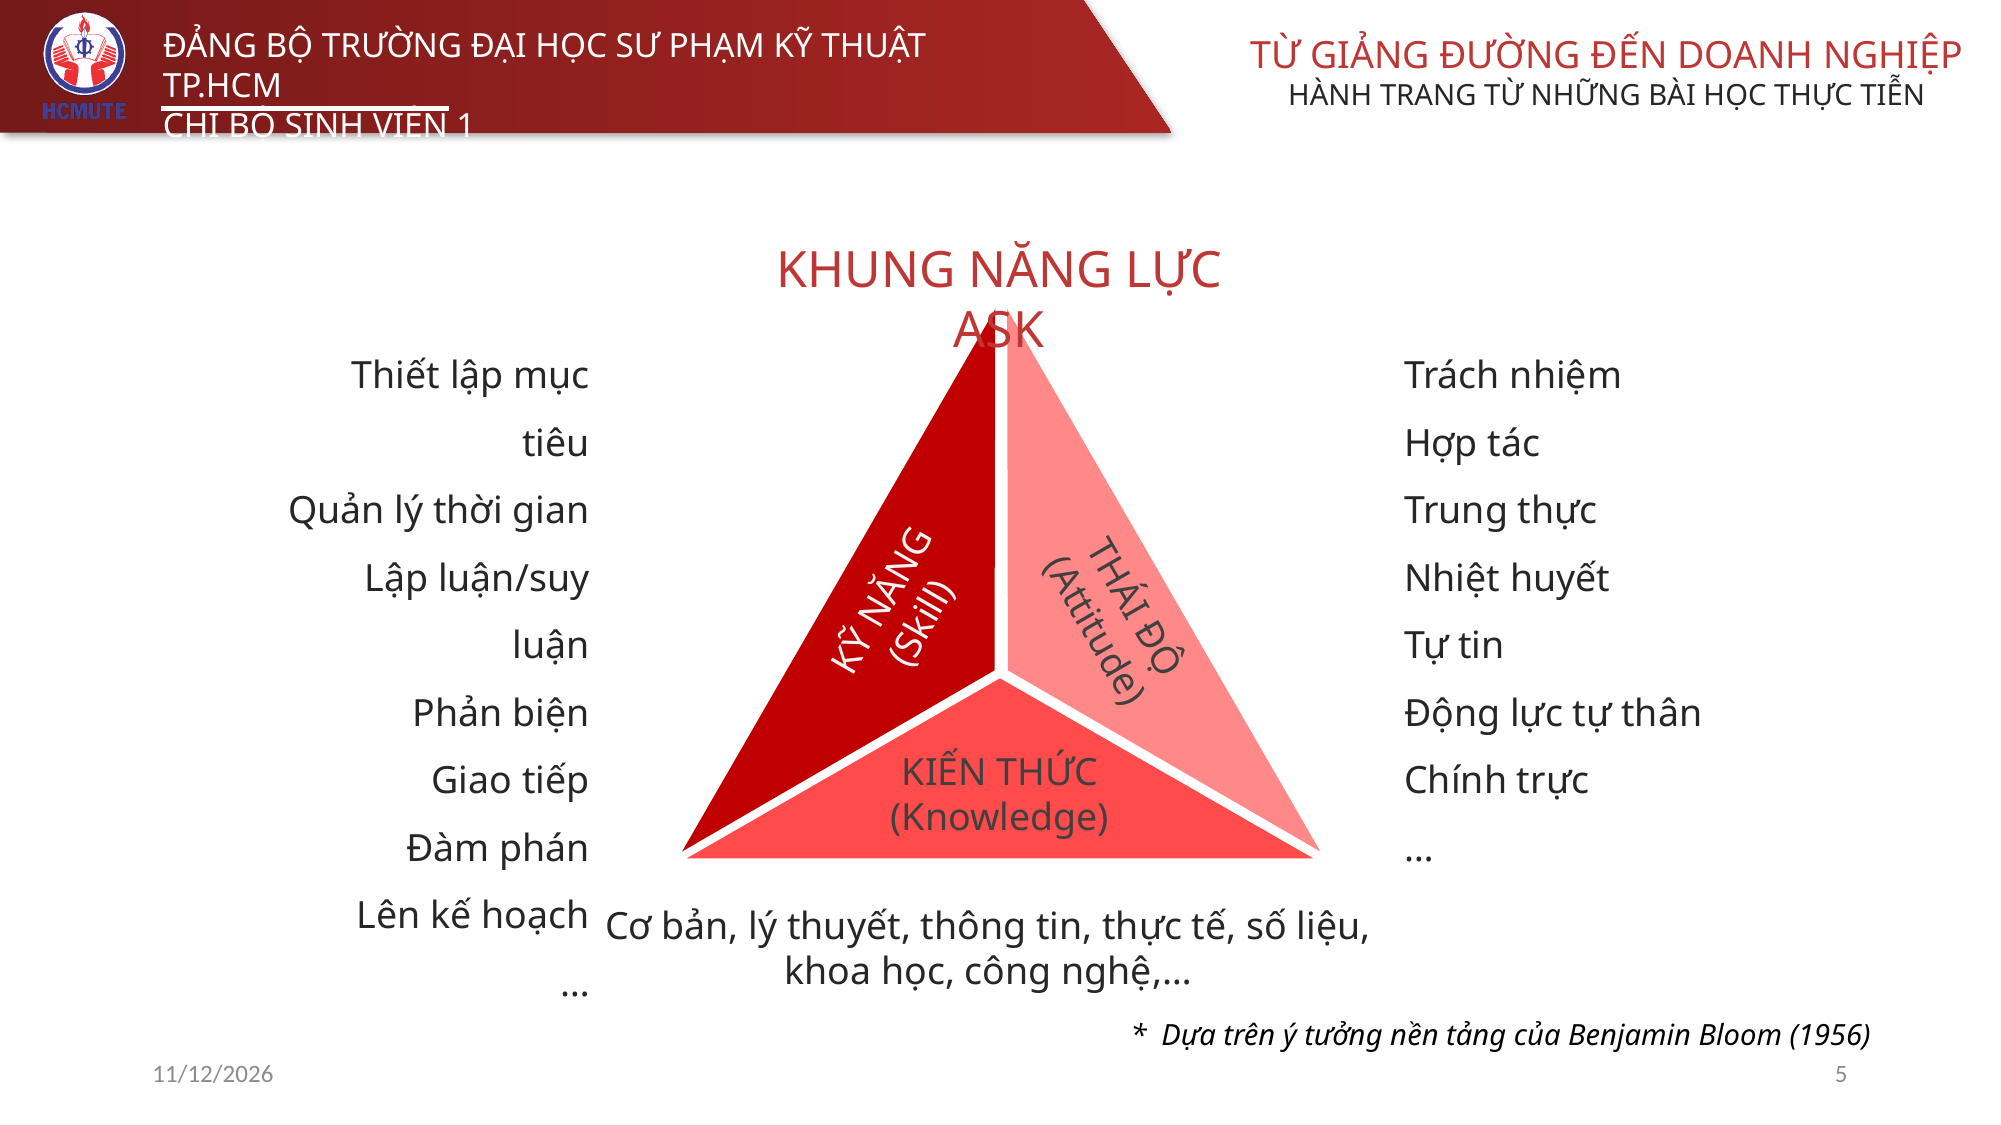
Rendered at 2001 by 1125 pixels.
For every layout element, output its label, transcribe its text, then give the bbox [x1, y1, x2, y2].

text_box [0, 0, 1174, 134]
text_box Cơ bản, lý thuyết, thông tin, thực tế, số liệu, khoa học, công nghệ,… [605, 895, 1413, 1000]
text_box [43, 12, 1060, 119]
text_box Trách nhiệm Hợp tác Trung thực Nhiệt huyết Tự tin Động lực tự thân Chính trực … [1389, 321, 1725, 877]
text_box * Dựa trên ý tưởng nền tảng của Benjamin Bloom (1956) [1115, 1009, 1919, 1059]
text_box TỪ GIẢNG ĐƯỜNG ĐẾN DOANH NGHIỆP HÀNH TRANG TỪ NHỮNG BÀI HỌC THỰC TIỄN [1205, 23, 2000, 119]
text_box KHUNG NĂNG LỰC ASK [742, 230, 1256, 312]
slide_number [137, 1042, 588, 1103]
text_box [686, 312, 1314, 939]
slide_number 5 [1412, 1059, 1863, 1103]
text_box Thiết lập mục tiêu Quản lý thời gian Lập luận/suy luận Phản biện Giao tiếp Đàm phán Lên kế hoạch … [269, 321, 605, 1012]
